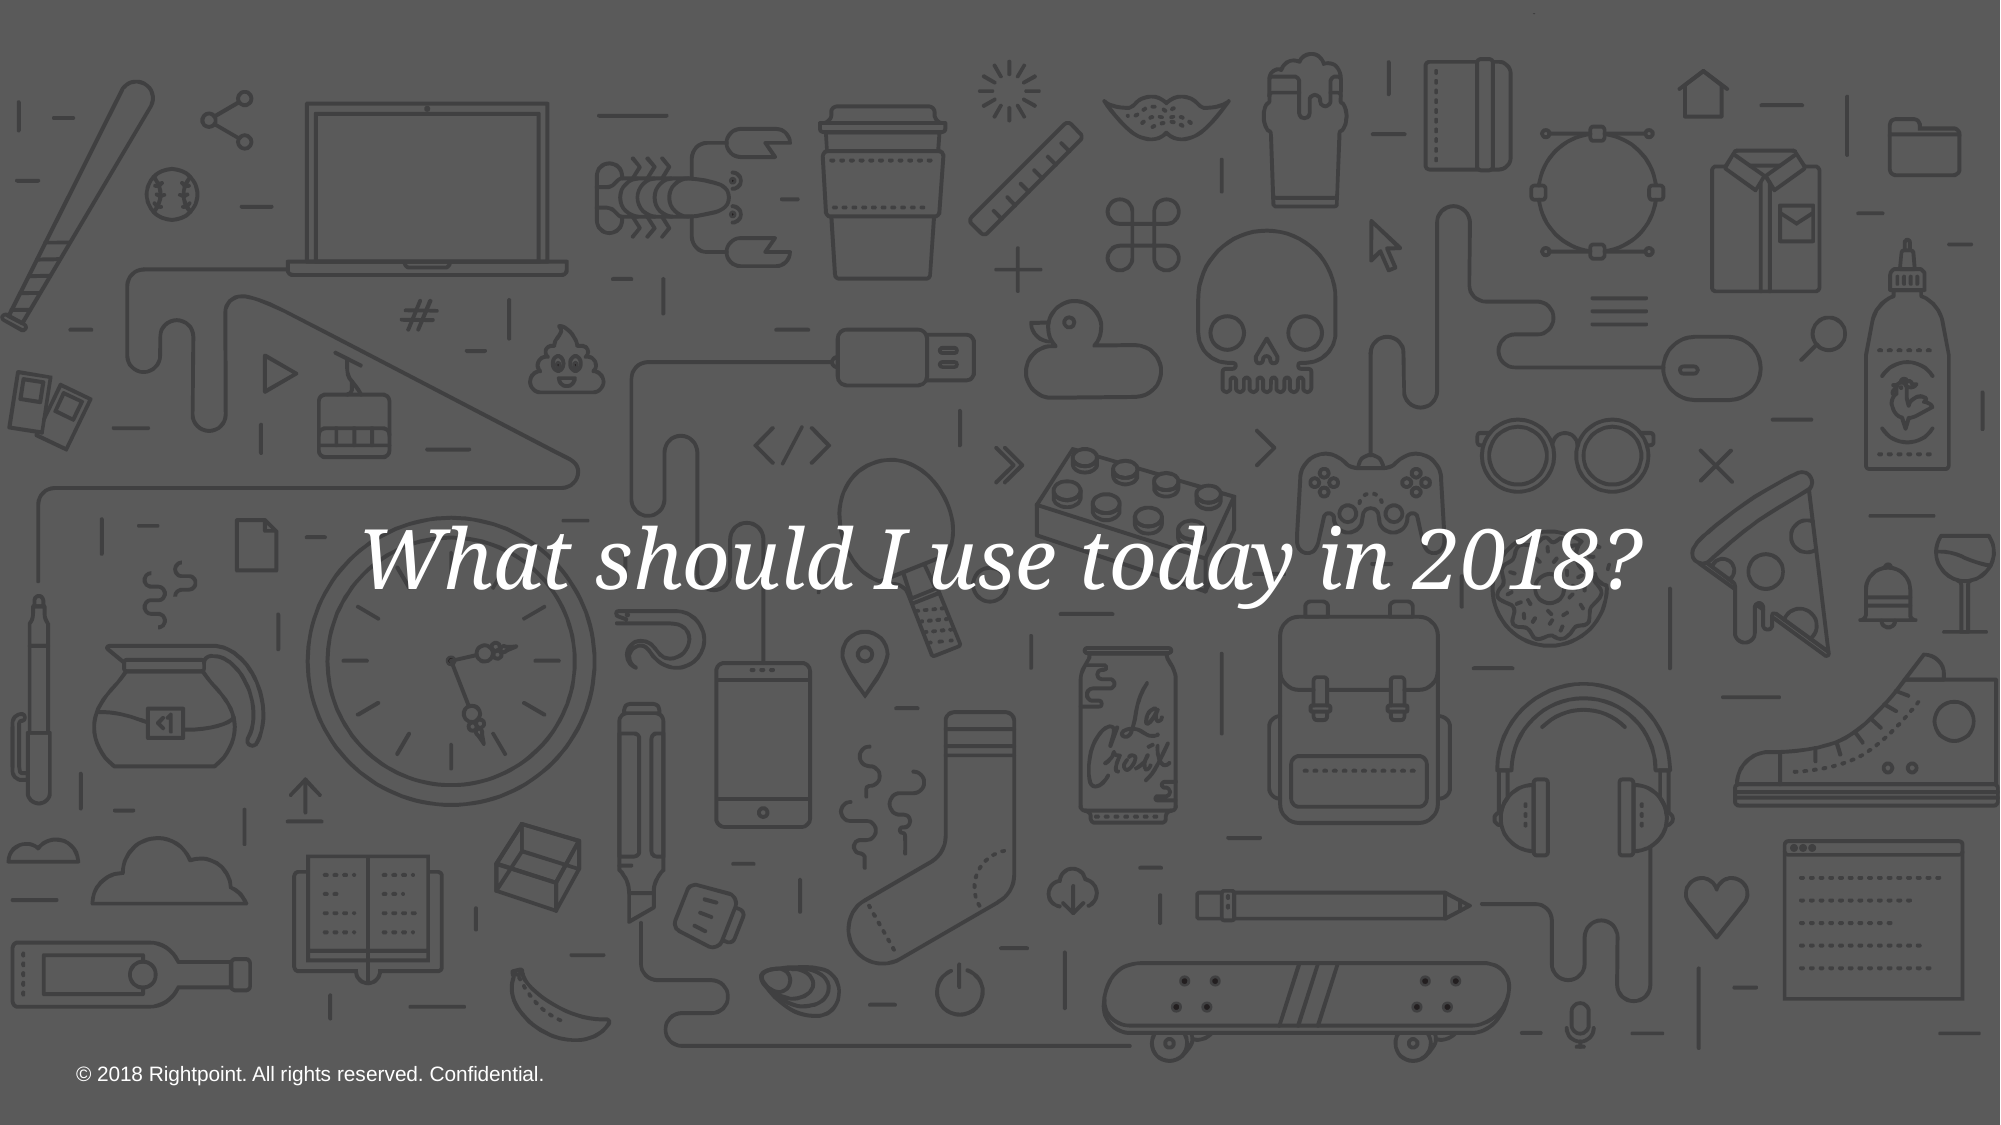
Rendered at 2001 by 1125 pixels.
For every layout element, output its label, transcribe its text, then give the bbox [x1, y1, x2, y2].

title What should I use today in 2018? [61, 433, 1939, 692]
